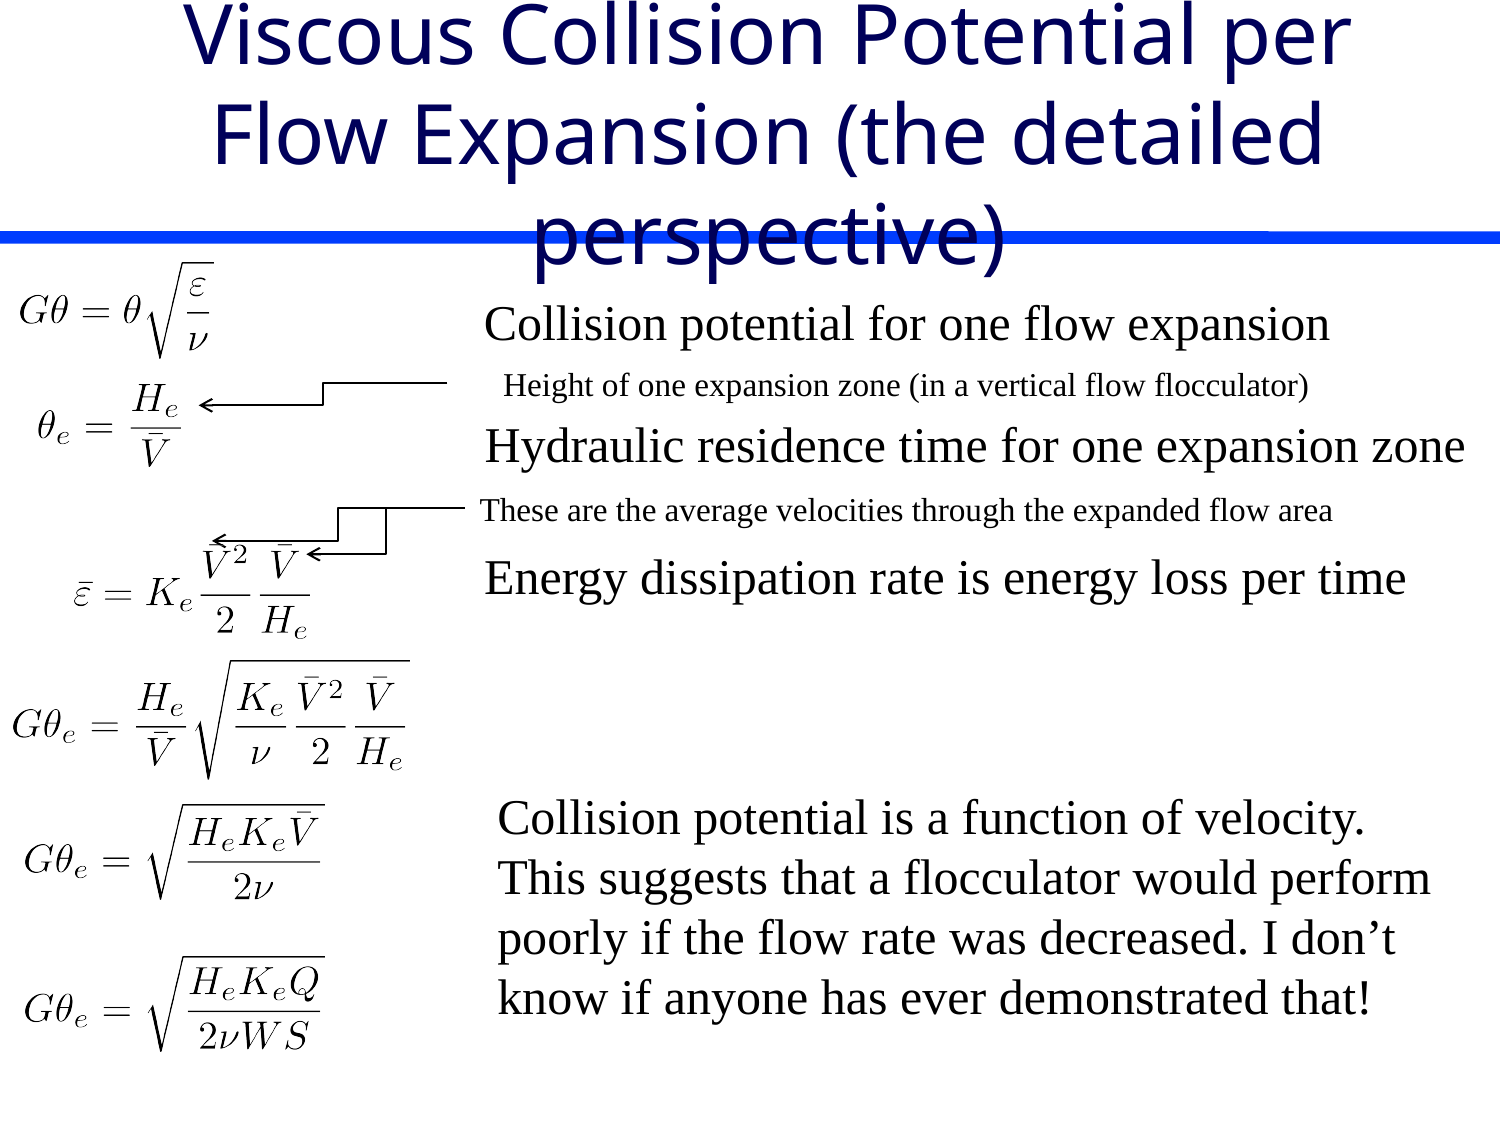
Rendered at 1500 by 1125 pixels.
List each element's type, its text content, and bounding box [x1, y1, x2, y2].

title Viscous Collision Potential per Flow Expansion (the detailed perspective) [75, 37, 1463, 225]
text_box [198, 382, 448, 406]
picture [20, 262, 214, 359]
text_box Height of one expansion zone (in a vertical flow flocculator) [488, 355, 1326, 410]
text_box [315, 548, 460, 555]
text_box These are the average velocities through the expanded flow area [464, 481, 1350, 536]
picture [74, 544, 310, 639]
picture [24, 804, 326, 901]
picture [38, 384, 181, 468]
text_box Collision potential is a function of velocity. This suggests that a flocculator would perform poorly if the flow rate was decreased. I don’t know if anyone has ever demonstrated that! [482, 776, 1468, 1032]
text_box Collision potential for one flow expansion [469, 283, 1347, 358]
text_box Hydraulic residence time for one expansion zone [469, 405, 1482, 480]
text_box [211, 508, 460, 542]
picture [25, 956, 325, 1052]
picture [13, 660, 411, 780]
text_box Energy dissipation rate is energy loss per time [469, 536, 1423, 612]
